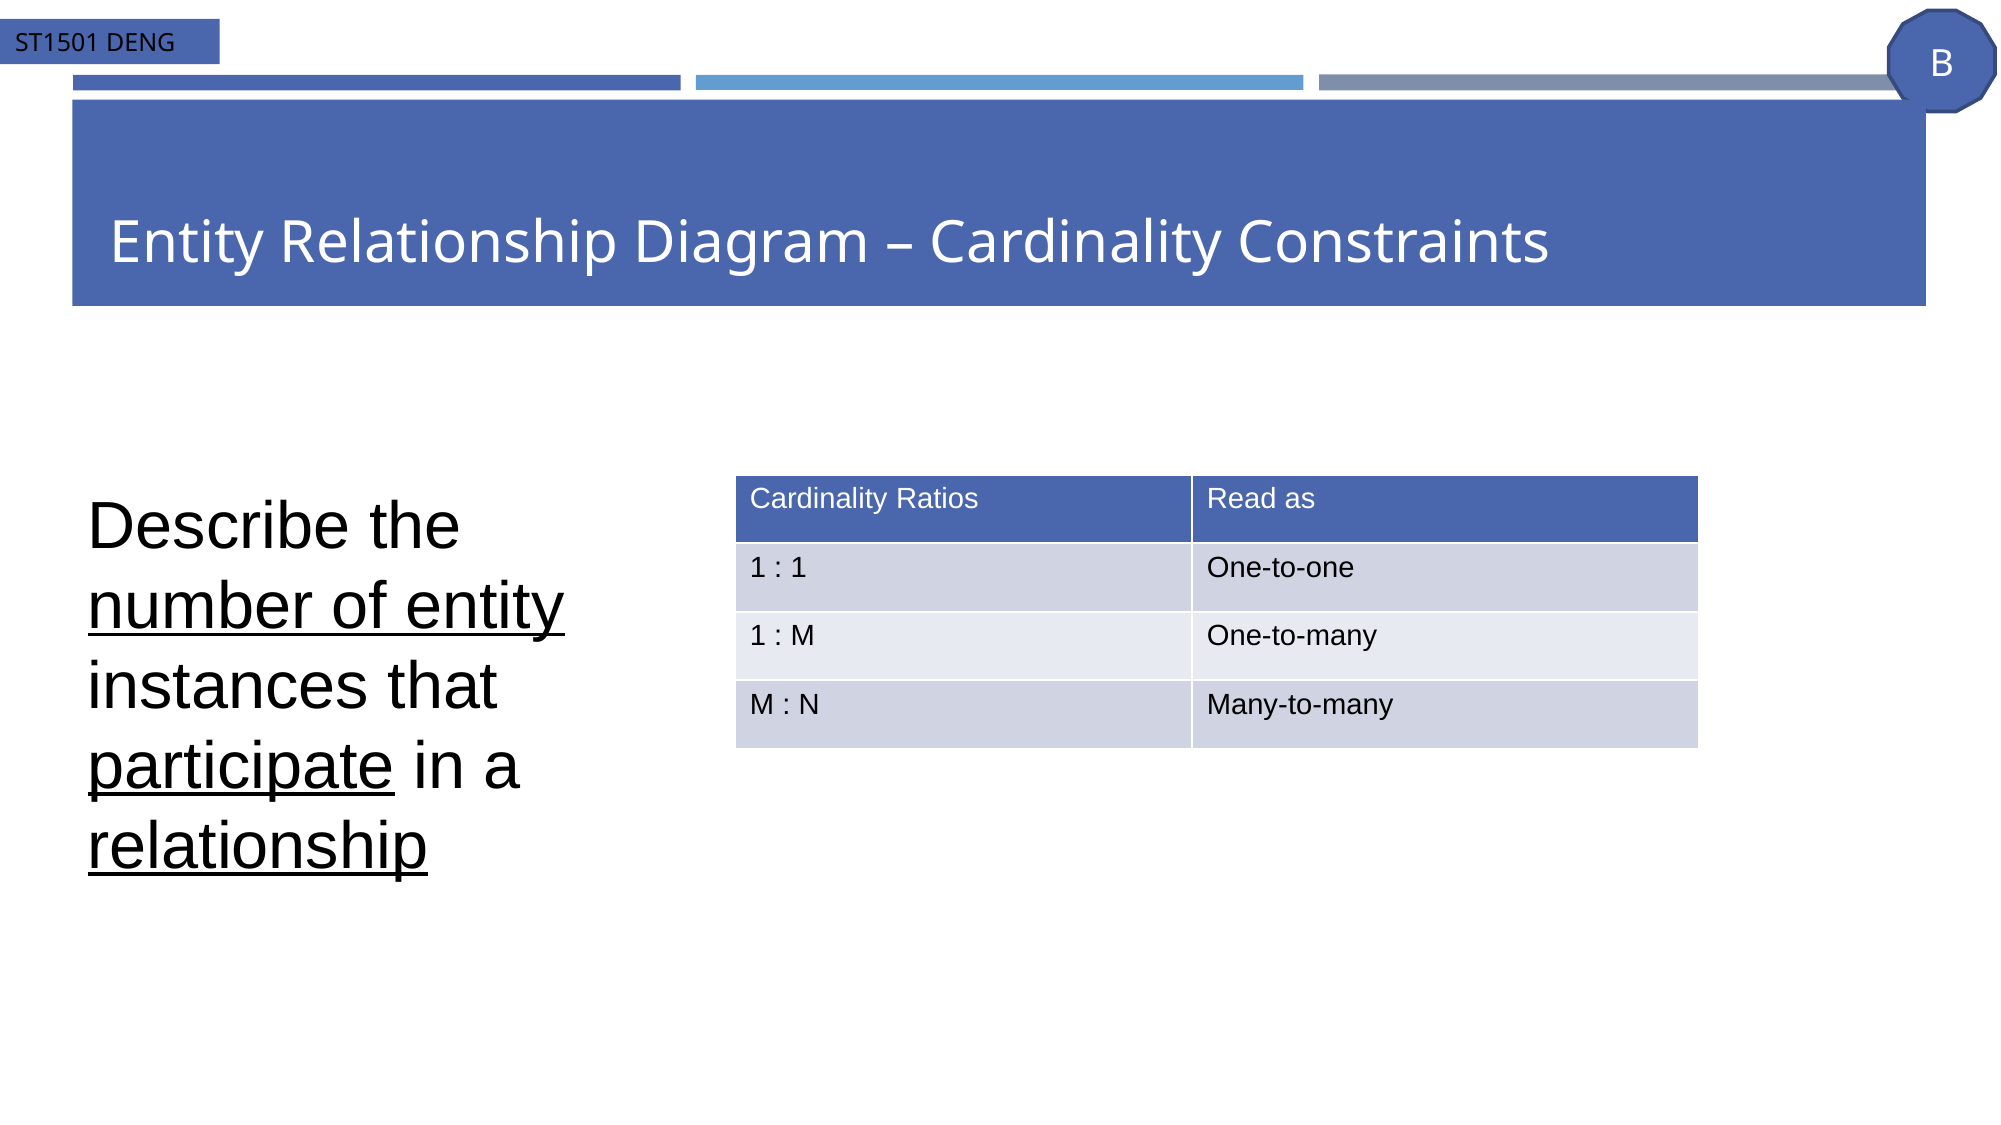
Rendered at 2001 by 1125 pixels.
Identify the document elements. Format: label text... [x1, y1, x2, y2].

table_cell One-to-many [1193, 613, 1698, 679]
table_cell One-to-one [1193, 544, 1698, 611]
title Entity Relationship Diagram – Cardinality Constraints [94, 119, 1904, 282]
table_cell Many-to-many [1193, 681, 1698, 748]
table_header Read as [1193, 476, 1698, 542]
text_box Describe the number of entity instances that participate in a relationship [72, 474, 604, 890]
table_cell 1 : 1 [736, 544, 1191, 611]
table_cell M : N [736, 681, 1191, 748]
table_cell 1 : M [736, 613, 1191, 679]
table_header Cardinality Ratios [736, 476, 1191, 542]
